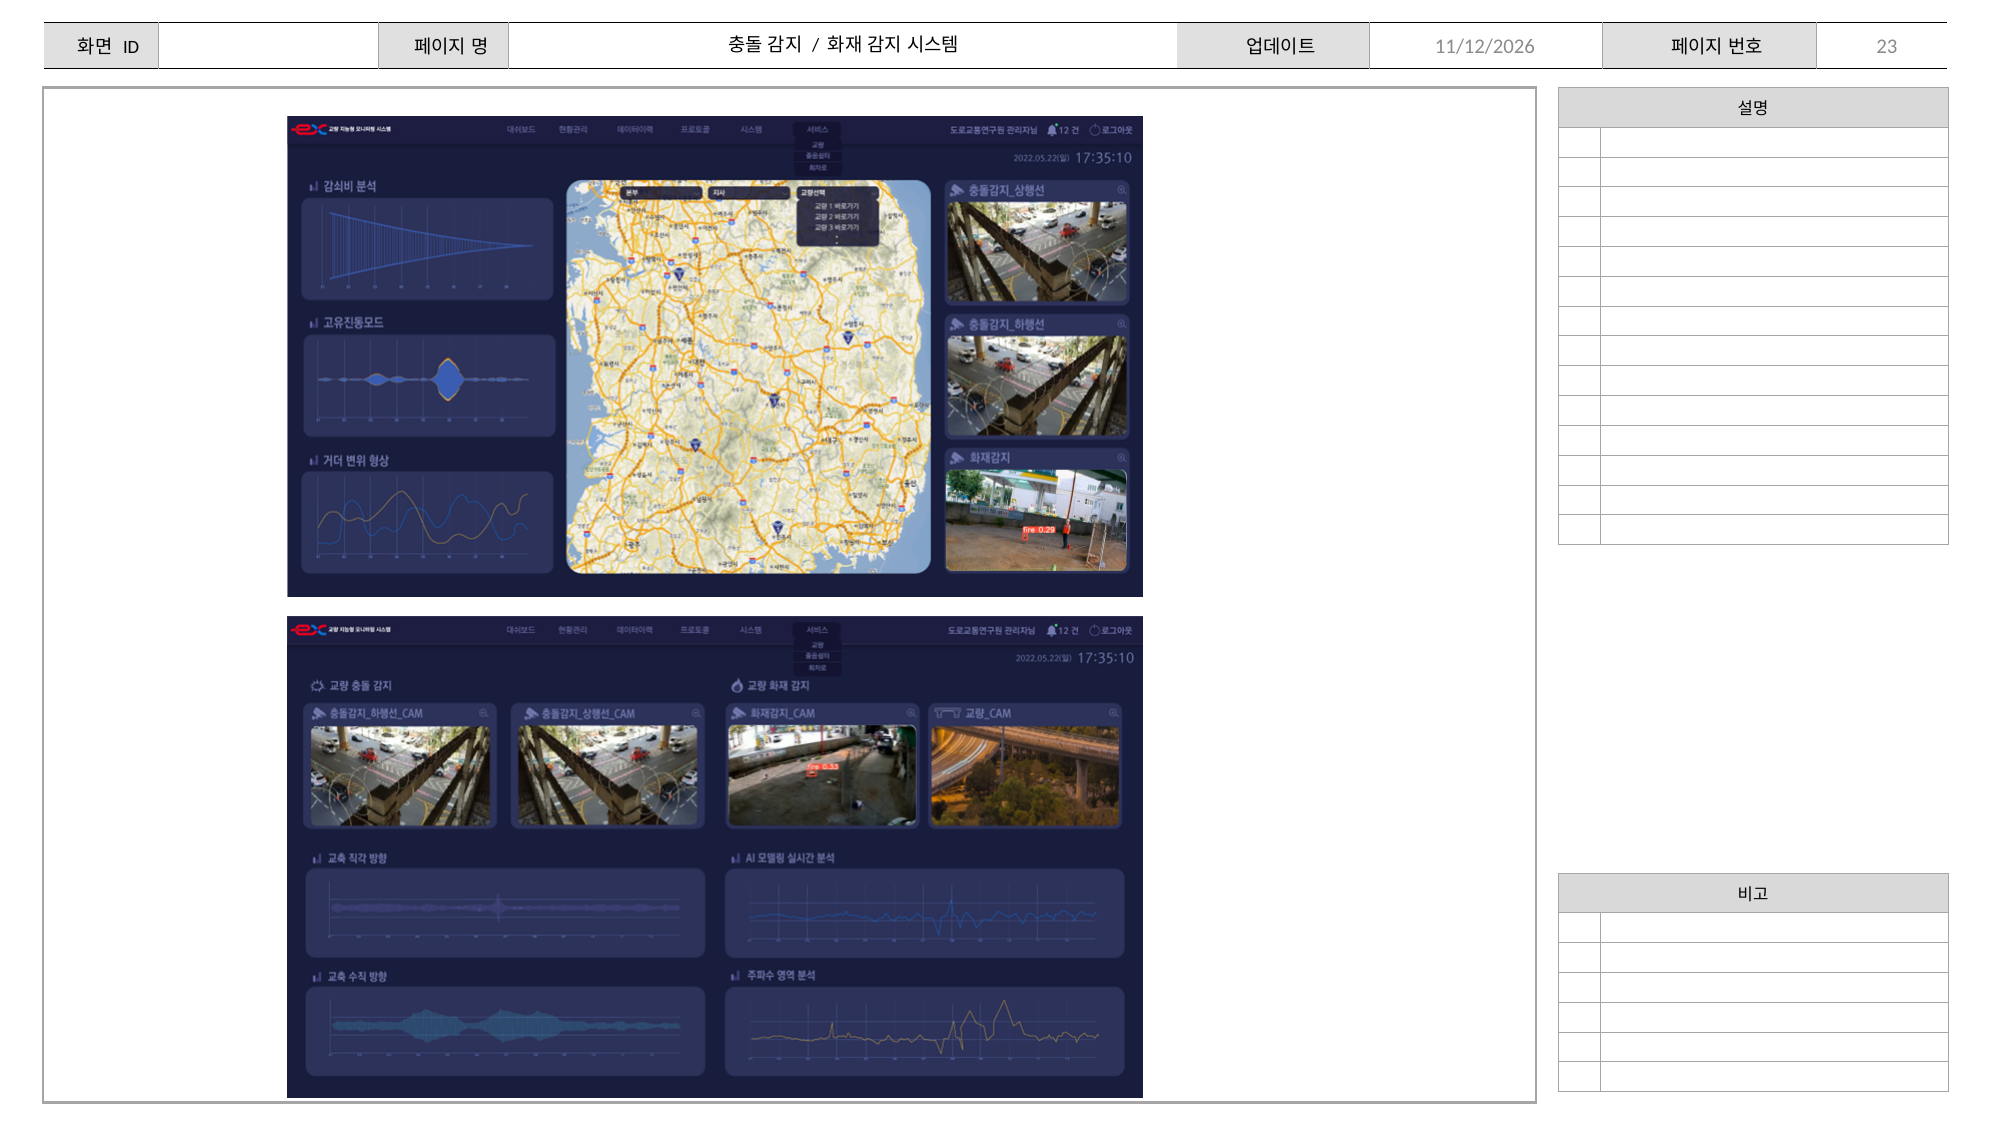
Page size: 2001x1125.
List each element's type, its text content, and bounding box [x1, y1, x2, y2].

table_cell [1559, 486, 1600, 514]
table_cell [1559, 128, 1600, 157]
table_cell [1559, 426, 1600, 455]
table_cell [1601, 913, 1948, 942]
table_cell [1559, 247, 1600, 276]
table_cell [1559, 187, 1600, 216]
table_cell [1559, 943, 1600, 972]
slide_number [1377, 29, 1593, 61]
table_header 설명 [1559, 88, 1948, 127]
table_cell [1601, 456, 1948, 485]
picture [287, 116, 1143, 597]
table_cell [1559, 456, 1600, 485]
table_cell [1559, 277, 1600, 306]
table_cell [1559, 973, 1600, 1002]
table_cell [1601, 128, 1948, 157]
table_cell [1601, 277, 1948, 306]
table_cell [1601, 1003, 1948, 1032]
table_header 비고 [1559, 874, 1948, 912]
table_cell [1559, 1062, 1600, 1091]
table_cell [1601, 515, 1948, 544]
table_cell [1601, 943, 1948, 972]
table_cell [1601, 187, 1948, 216]
table_cell [1601, 396, 1948, 425]
picture [287, 616, 1143, 1098]
table_cell [1559, 1003, 1600, 1032]
table_cell [1601, 486, 1948, 514]
table_cell [1601, 158, 1948, 186]
table_cell [1601, 217, 1948, 246]
table_cell [1559, 913, 1600, 942]
list 충돌 감지 / 화재 감지 시스템 [514, 27, 1174, 64]
table_cell [1601, 336, 1948, 365]
table_cell [1559, 1033, 1600, 1061]
table_cell [1559, 217, 1600, 246]
slide_number 23 [1825, 29, 1949, 61]
table_cell [1559, 336, 1600, 365]
table_cell [1559, 396, 1600, 425]
table_cell [1601, 426, 1948, 455]
table_cell [1559, 158, 1600, 186]
table_cell [1601, 973, 1948, 1002]
table_cell [1559, 515, 1600, 544]
table_cell [1601, 1033, 1948, 1061]
table_cell [1601, 307, 1948, 335]
table_cell [1601, 366, 1948, 395]
table_cell [1601, 1062, 1948, 1091]
table_cell [1559, 366, 1600, 395]
table_cell [1559, 307, 1600, 335]
table_cell [1601, 247, 1948, 276]
